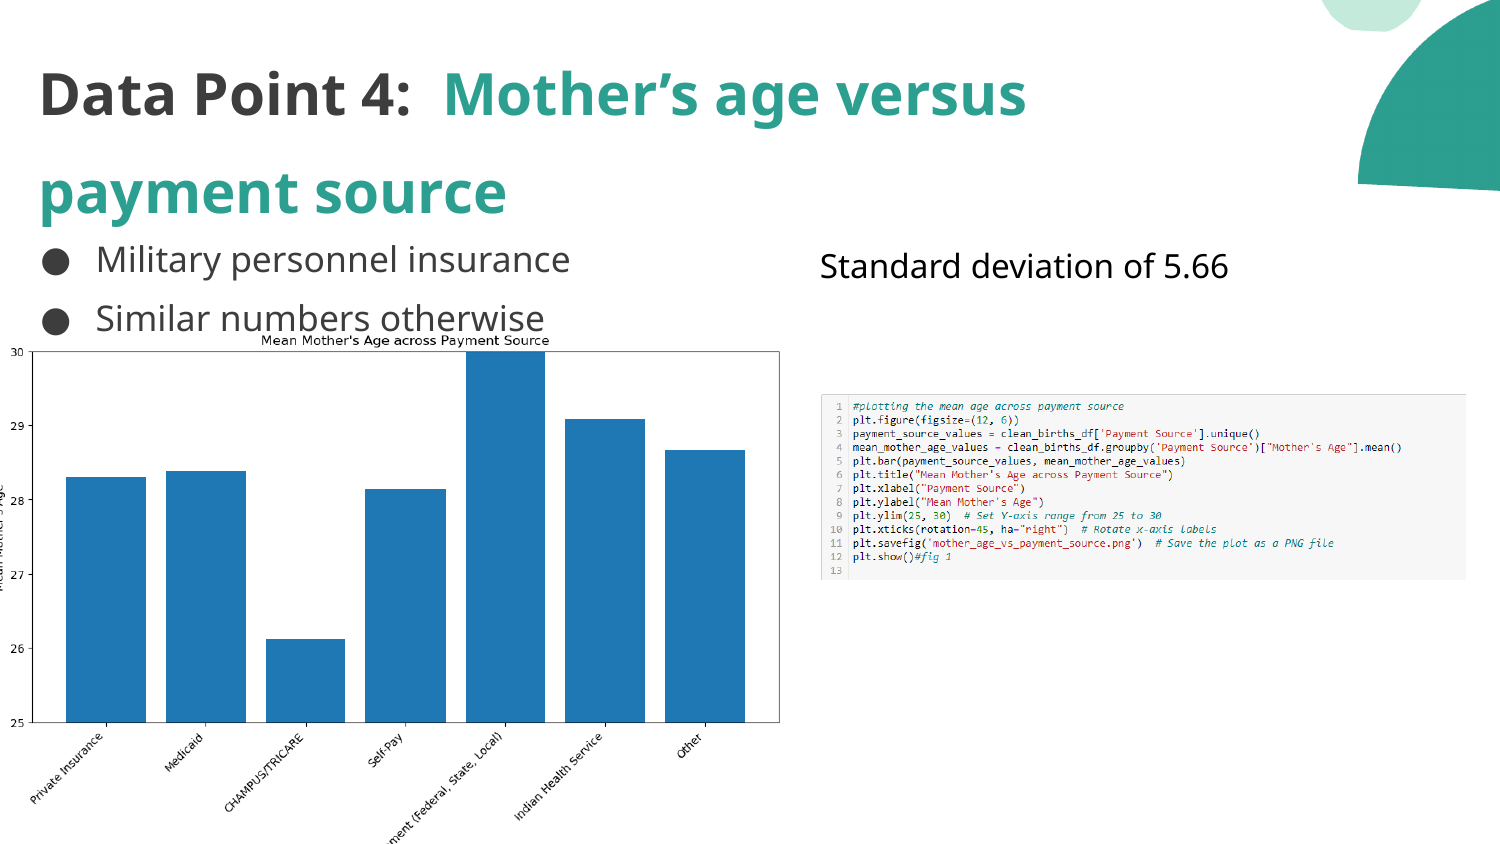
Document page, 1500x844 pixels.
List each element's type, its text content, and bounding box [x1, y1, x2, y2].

picture [0, 327, 784, 844]
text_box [1333, 0, 1500, 208]
text_box Data Point 4: Mother’s age versus payment source [38, 29, 1124, 226]
text_box Military personnel insurance Similar numbers otherwise [20, 219, 621, 325]
text_box Standard deviation of 5.66 [804, 230, 1412, 328]
picture [816, 391, 1466, 580]
